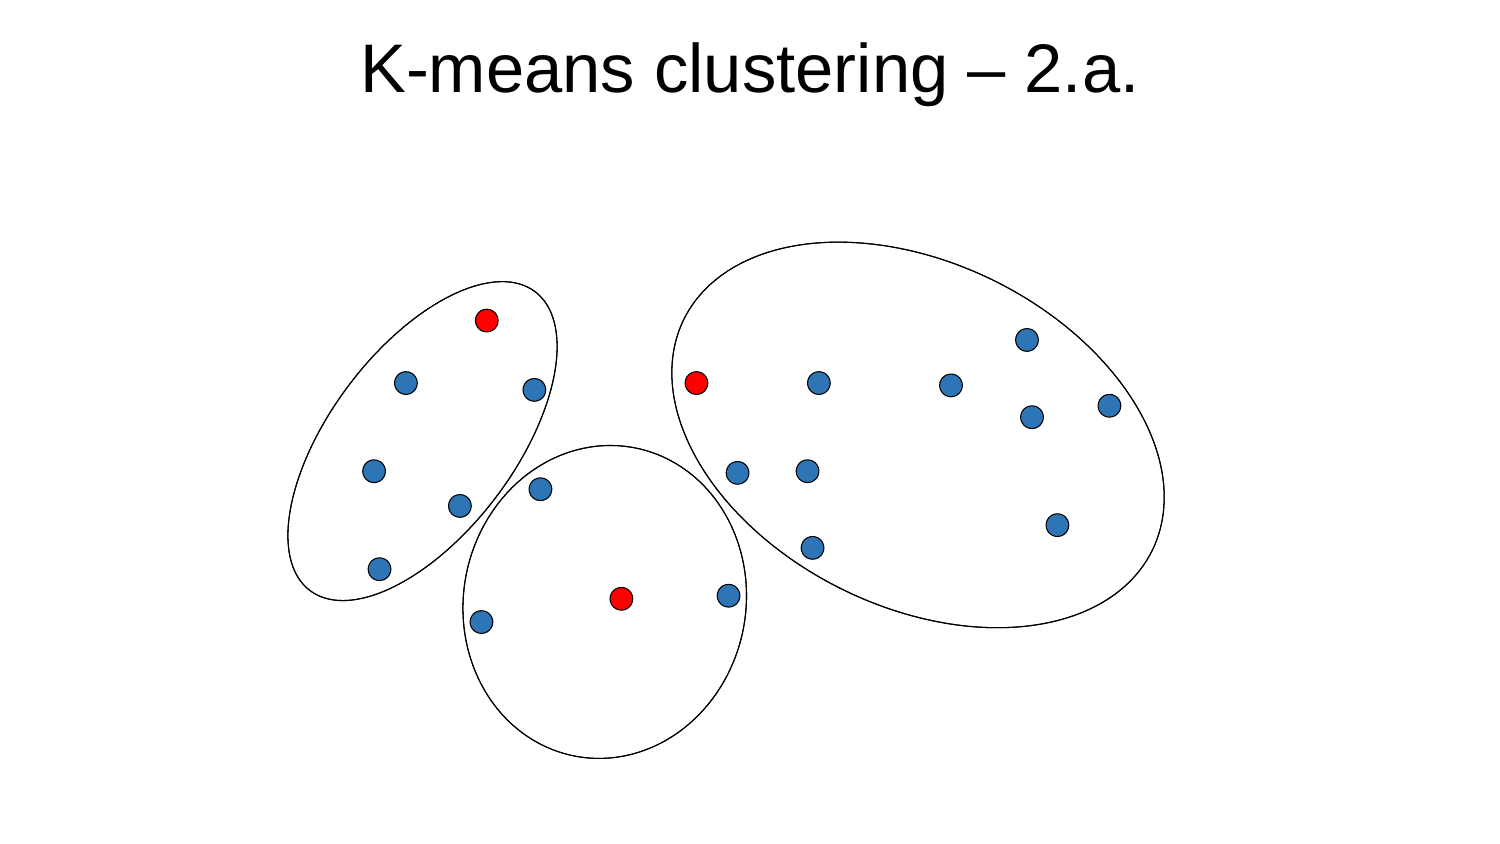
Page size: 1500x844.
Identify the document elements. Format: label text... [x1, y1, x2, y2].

text_box [939, 373, 963, 398]
text_box [474, 308, 499, 333]
text_box [447, 494, 472, 518]
text_box [1020, 405, 1044, 430]
text_box [1015, 328, 1039, 352]
text_box [609, 586, 634, 611]
text_box [725, 460, 750, 485]
text_box [462, 444, 748, 759]
text_box [806, 371, 831, 395]
text_box [795, 459, 820, 484]
text_box [522, 378, 547, 402]
text_box [287, 281, 558, 602]
text_box [671, 241, 1165, 629]
text_box [367, 557, 392, 582]
text_box [800, 535, 825, 560]
text_box [469, 610, 494, 634]
text_box [716, 583, 741, 608]
text_box [684, 371, 709, 395]
title K-means clustering – 2.a. [243, 0, 1257, 141]
text_box [1097, 393, 1122, 418]
text_box [394, 371, 418, 395]
text_box [1045, 513, 1070, 538]
text_box [362, 459, 386, 484]
text_box [528, 477, 553, 502]
